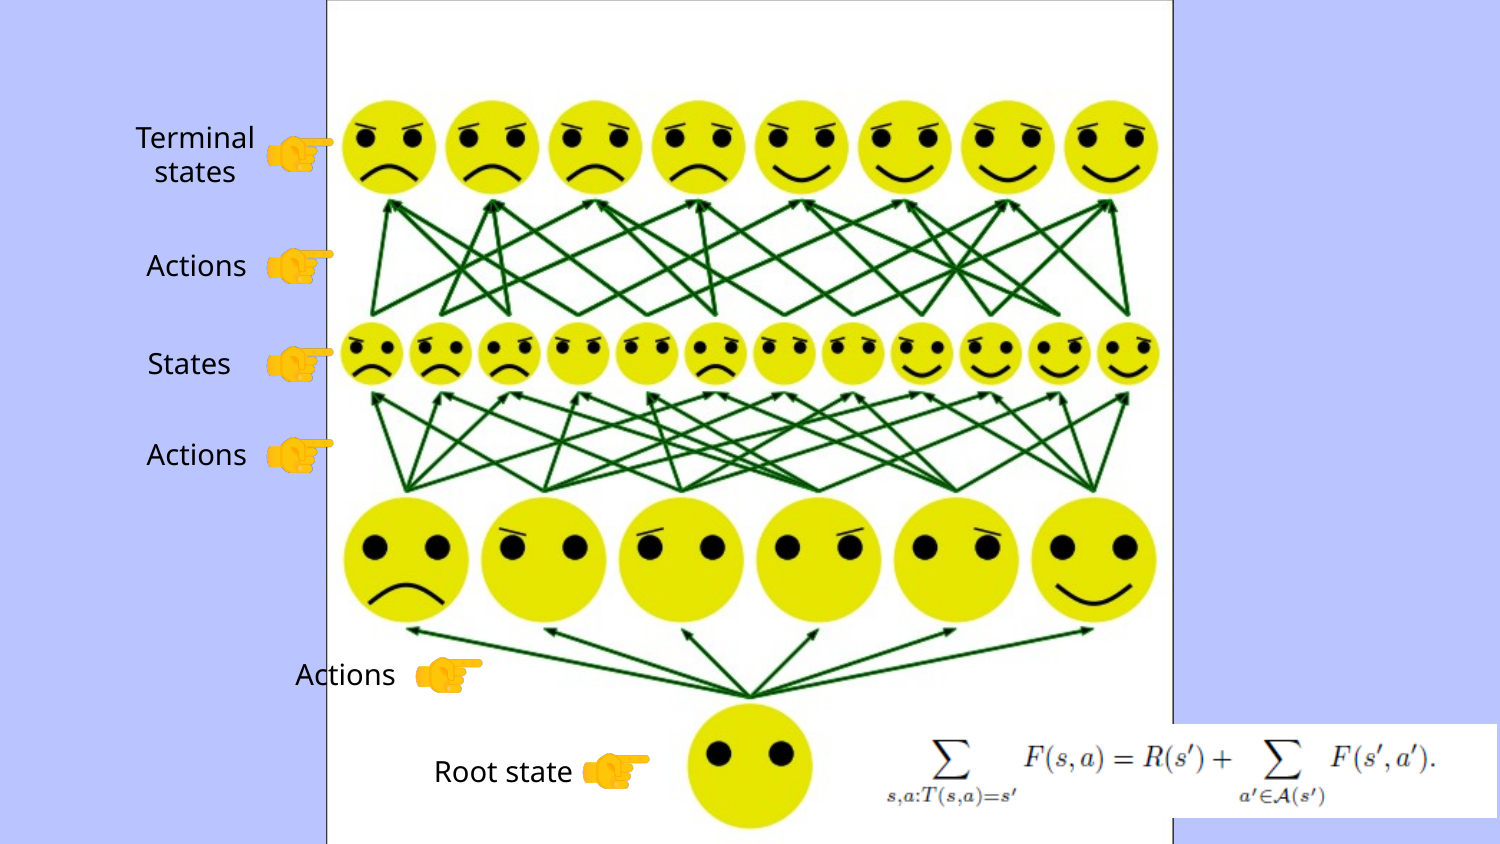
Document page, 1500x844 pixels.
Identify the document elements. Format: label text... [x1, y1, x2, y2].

text_box Terminal states [120, 111, 248, 197]
text_box States [132, 338, 247, 388]
text_box Actions [131, 239, 248, 290]
text_box Actions [280, 648, 321, 699]
picture [252, 0, 1498, 844]
text_box Actions [131, 429, 248, 479]
